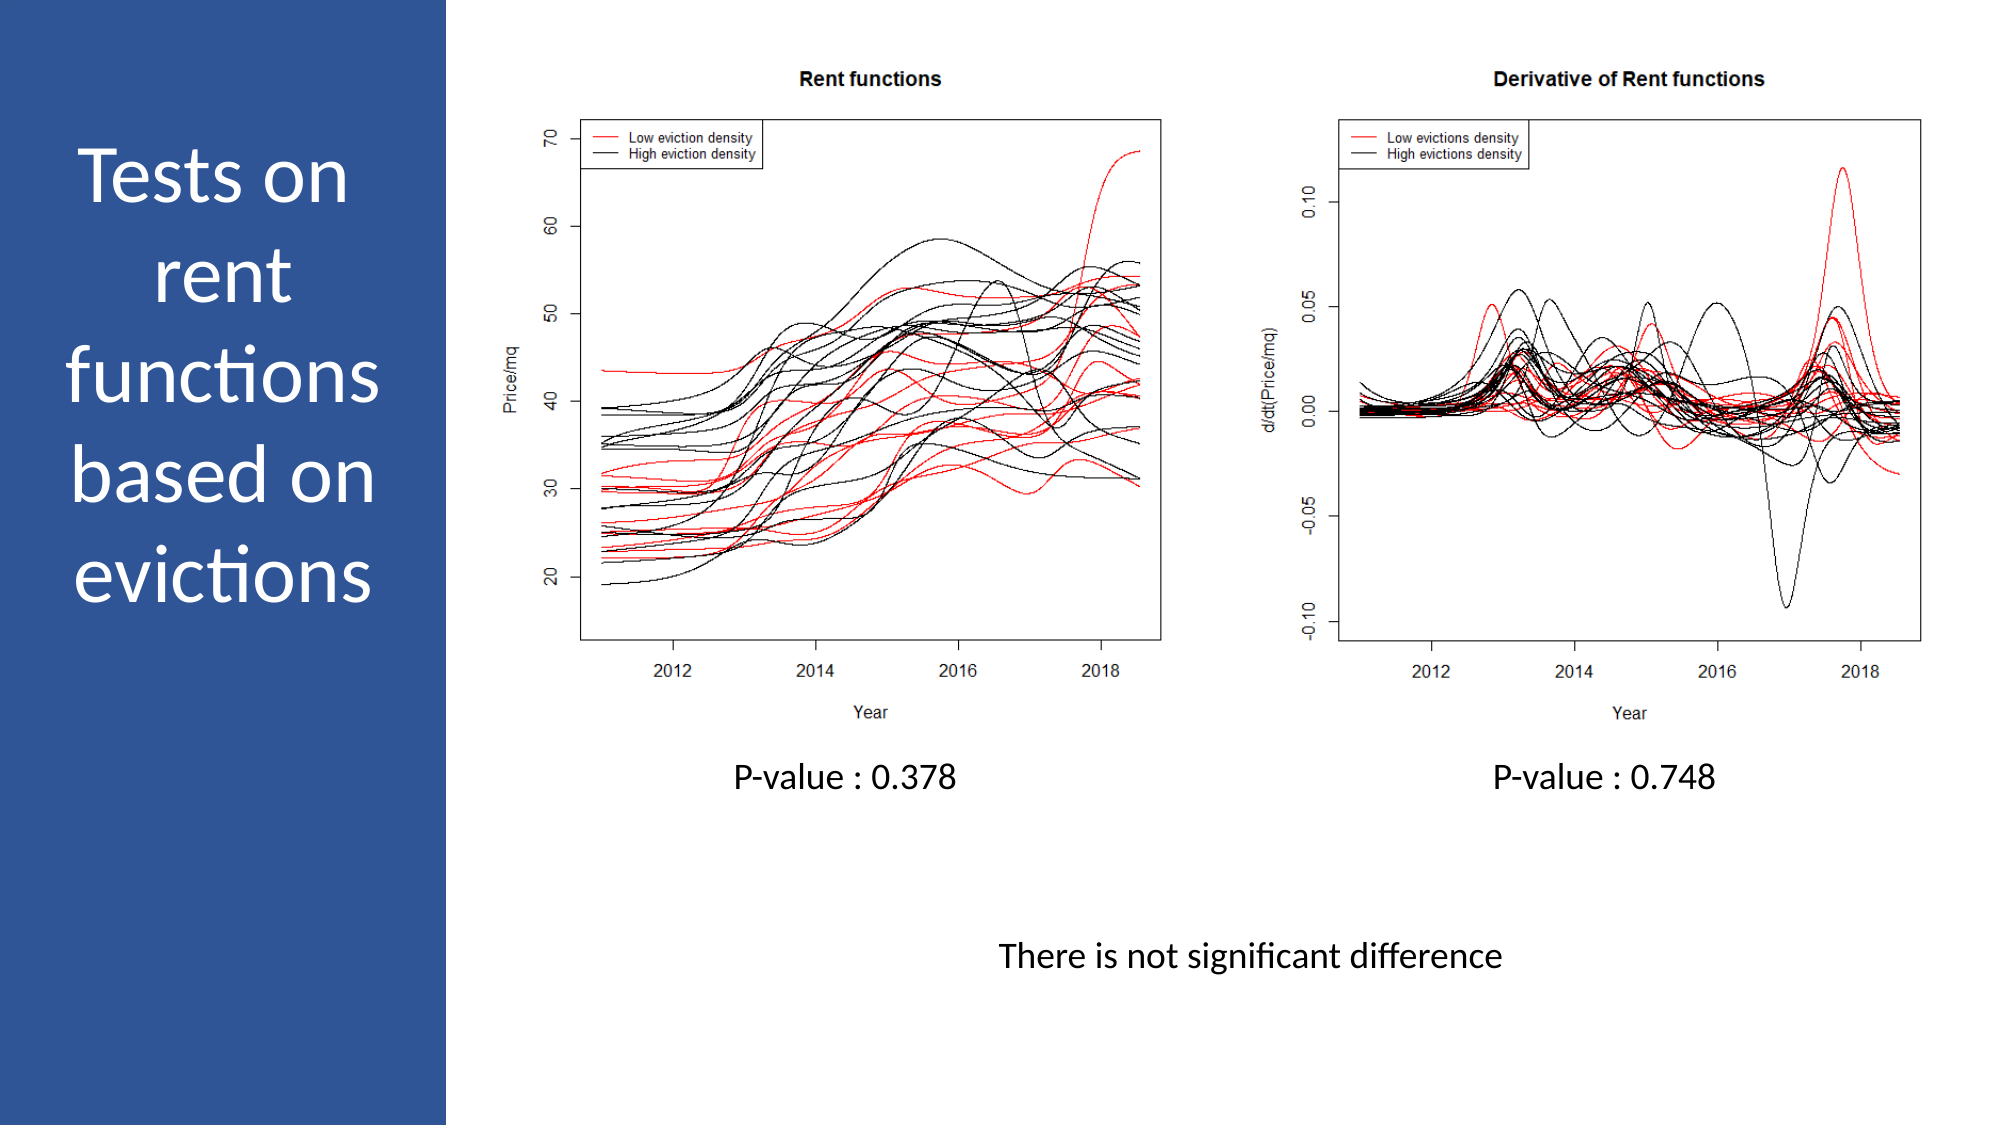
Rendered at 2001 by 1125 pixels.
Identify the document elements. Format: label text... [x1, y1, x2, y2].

text_box [0, 0, 446, 1125]
text_box Tests on rent functions based on evictions [1, 111, 445, 727]
picture [1255, 36, 1964, 745]
text_box There is not significant difference [983, 923, 1528, 984]
picture [496, 36, 1204, 744]
text_box P-value : 0.378 [718, 744, 983, 805]
text_box P-value : 0.748 [1478, 745, 1742, 805]
